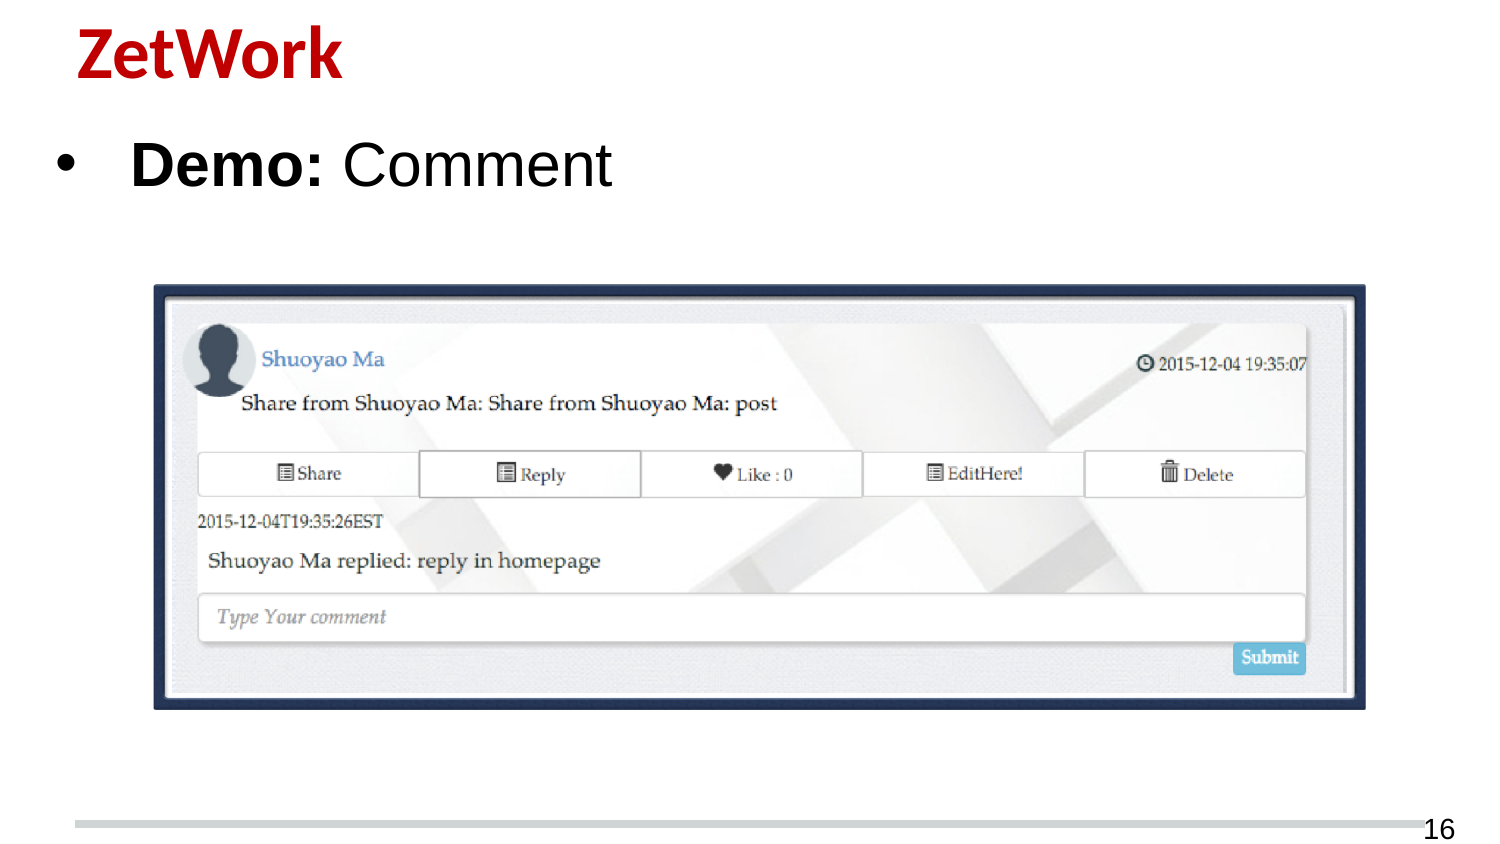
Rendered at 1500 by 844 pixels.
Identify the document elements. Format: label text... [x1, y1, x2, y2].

title ZetWork [62, 46, 1388, 109]
slide_number 15 [1412, 805, 1500, 840]
list Demo: Comment [40, 109, 1478, 777]
picture [152, 284, 1366, 710]
